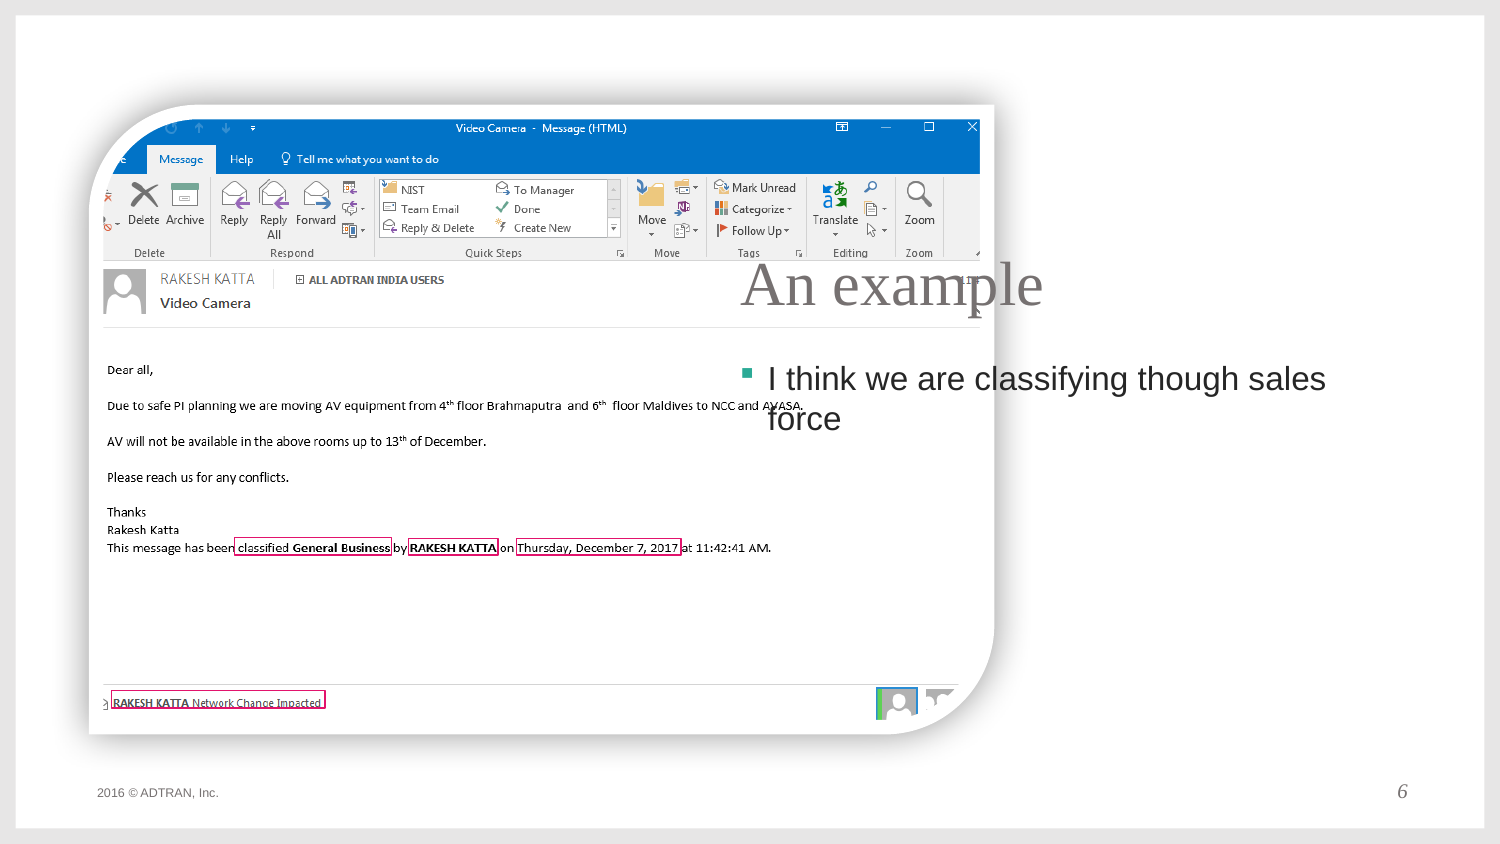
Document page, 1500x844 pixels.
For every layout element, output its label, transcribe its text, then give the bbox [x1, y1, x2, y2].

picture [96, 111, 988, 728]
slide_number 6 [1311, 772, 1408, 808]
title An example [988, 198, 1353, 327]
list I think we are classifying though sales force [988, 350, 1353, 650]
